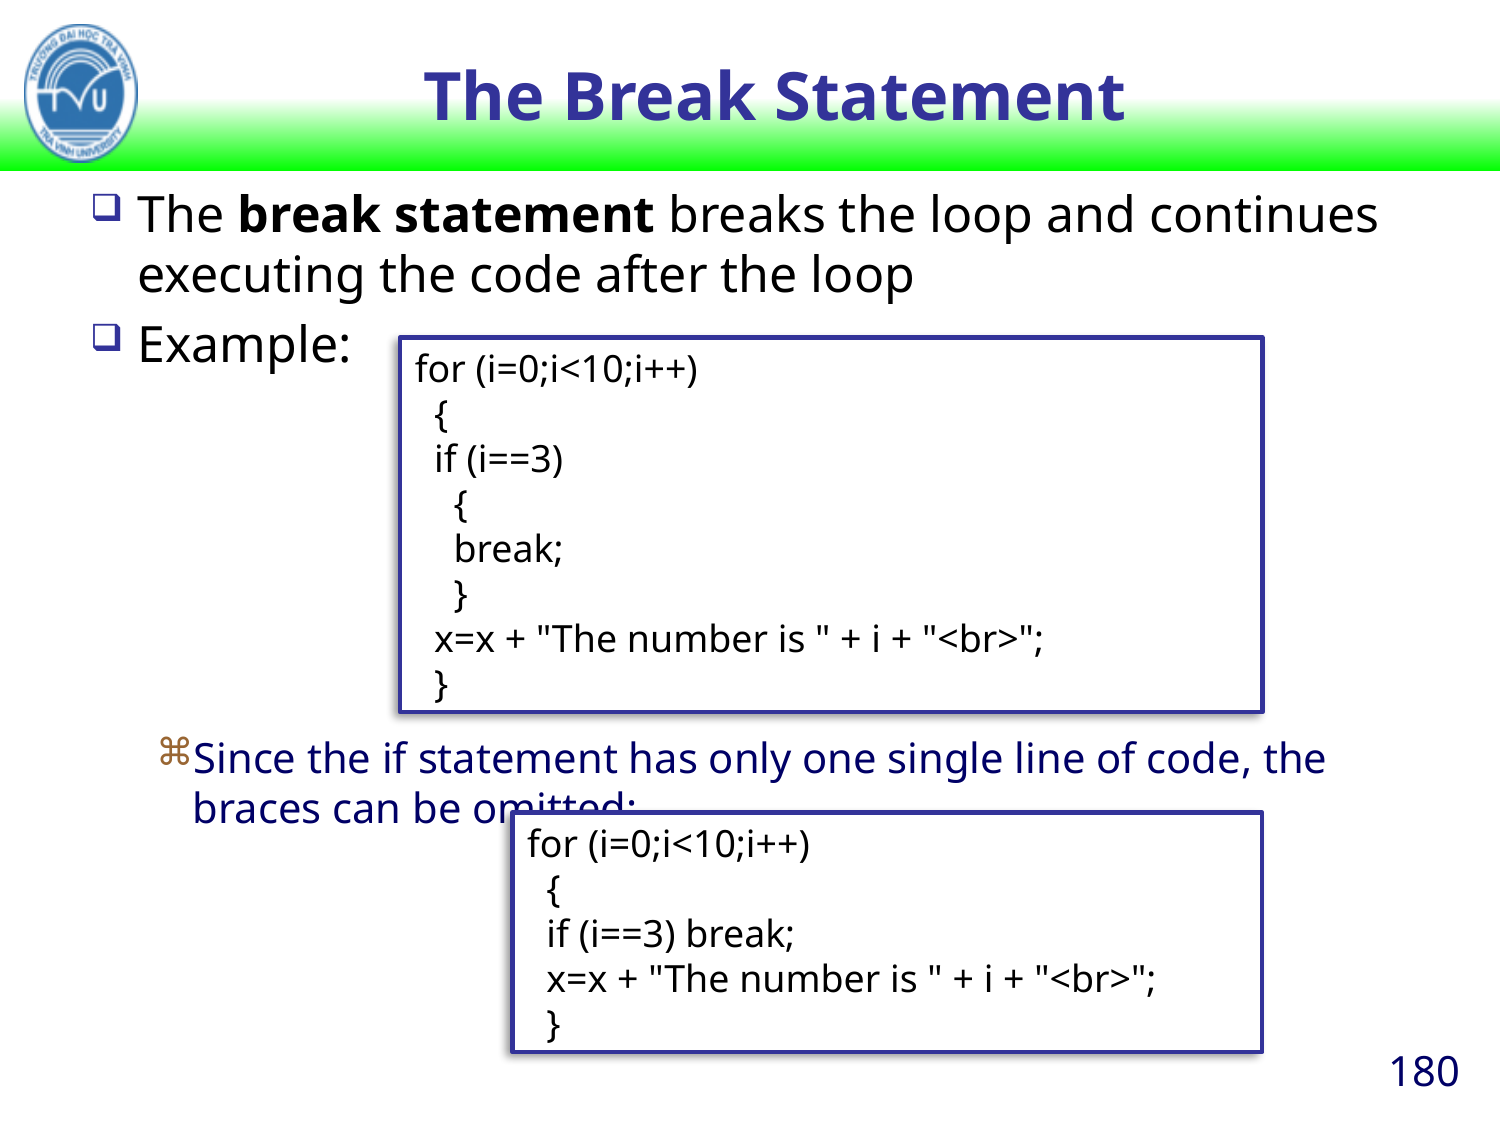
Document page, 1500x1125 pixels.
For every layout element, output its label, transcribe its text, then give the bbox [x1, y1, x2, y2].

text_box for (i=0;i<10;i++) { if (i==3) break; x=x + "The number is " + i + "<br>"; } [510, 810, 1264, 1054]
slide_number 180 [1312, 1037, 1476, 1101]
text_box for (i=0;i<10;i++) { if (i==3) { break; } x=x + "The number is " + i + "<br>"; } [398, 335, 1265, 714]
list The break statement breaks the loop and continues executing the code after the loop Example: Since the if statement has only one single line of code, the braces can be omitted: [74, 174, 1476, 1051]
picture [24, 24, 74, 163]
title The Break Statement [74, 24, 1476, 163]
